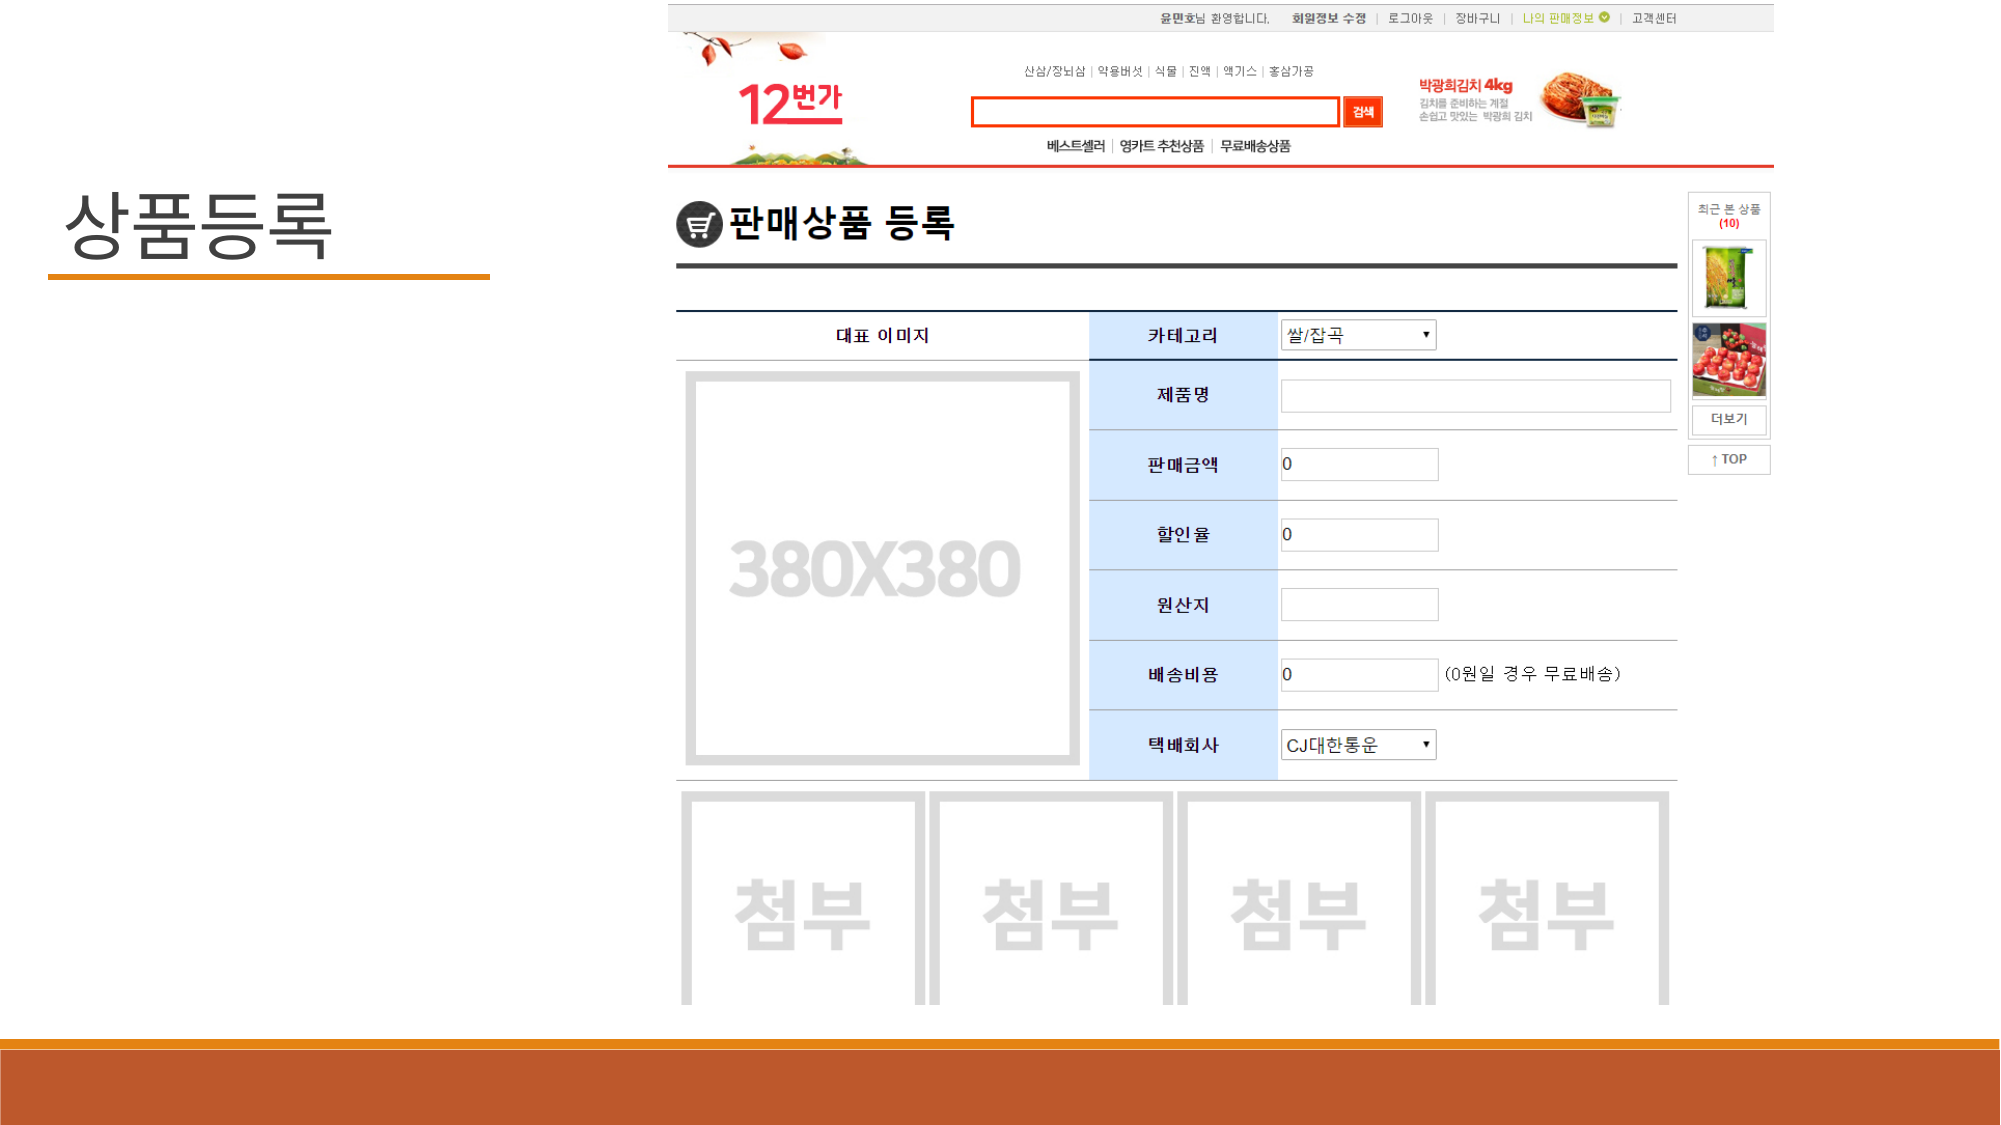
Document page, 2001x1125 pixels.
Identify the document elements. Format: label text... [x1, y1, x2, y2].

picture [667, 3, 1774, 1006]
text_box 상품등록 [47, 0, 503, 277]
